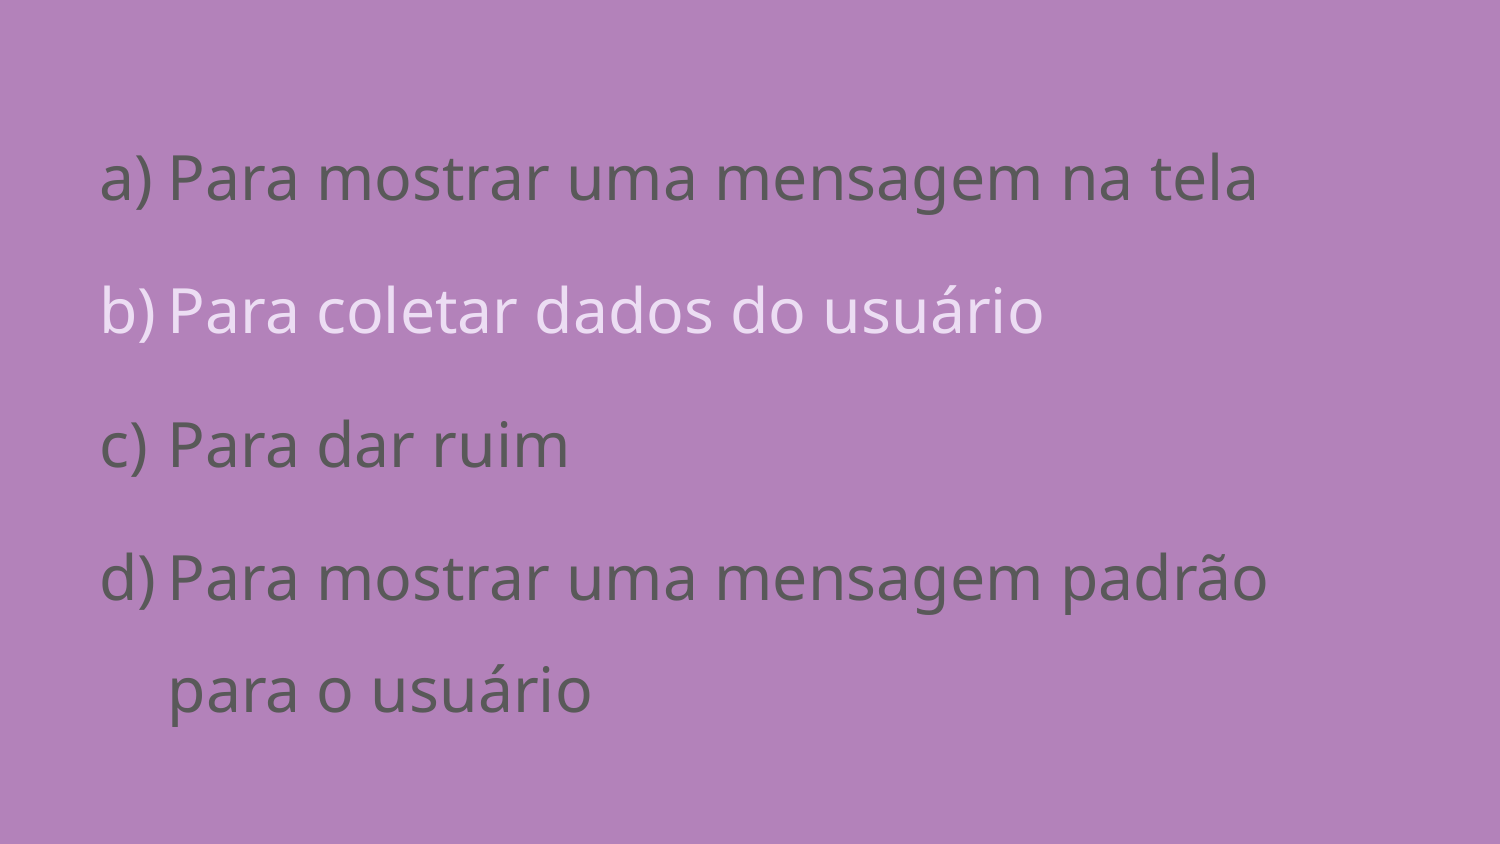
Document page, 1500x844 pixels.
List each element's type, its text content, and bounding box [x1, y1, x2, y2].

list Para mostrar uma mensagem na tela Para coletar dados do usuário Para dar ruim Para mostrar uma mensagem padrão para o usuário [78, 85, 1428, 772]
